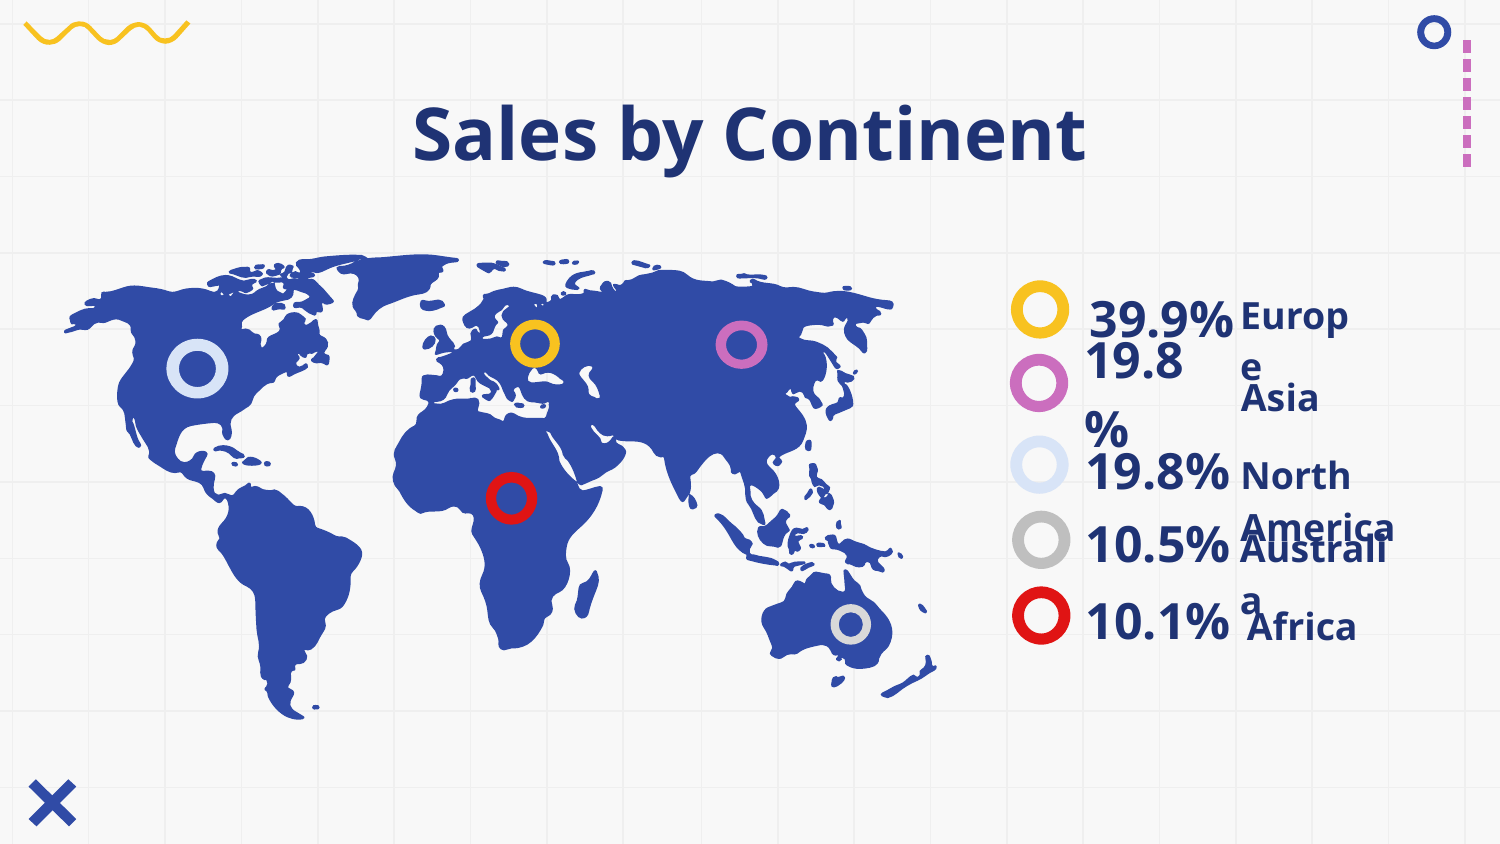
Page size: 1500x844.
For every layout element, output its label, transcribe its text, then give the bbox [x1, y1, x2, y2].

text_box 39.9% [1074, 275, 1225, 350]
text_box [1012, 586, 1071, 645]
text_box Africa [1232, 580, 1394, 675]
text_box [1009, 353, 1069, 413]
text_box [1010, 435, 1069, 494]
text_box Asia [1225, 351, 1388, 430]
text_box [1012, 510, 1071, 569]
text_box 10.5% [1070, 500, 1379, 575]
text_box Europe [1225, 269, 1387, 351]
text_box North America [1225, 430, 1500, 525]
title Sales by Continent [118, 72, 1382, 167]
text_box [1010, 280, 1070, 339]
text_box Australia [1225, 503, 1425, 598]
text_box 10.1% [1070, 577, 1379, 652]
text_box 19.8% [1070, 427, 1225, 500]
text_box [63, 254, 938, 720]
text_box 19.8% [1069, 351, 1225, 426]
